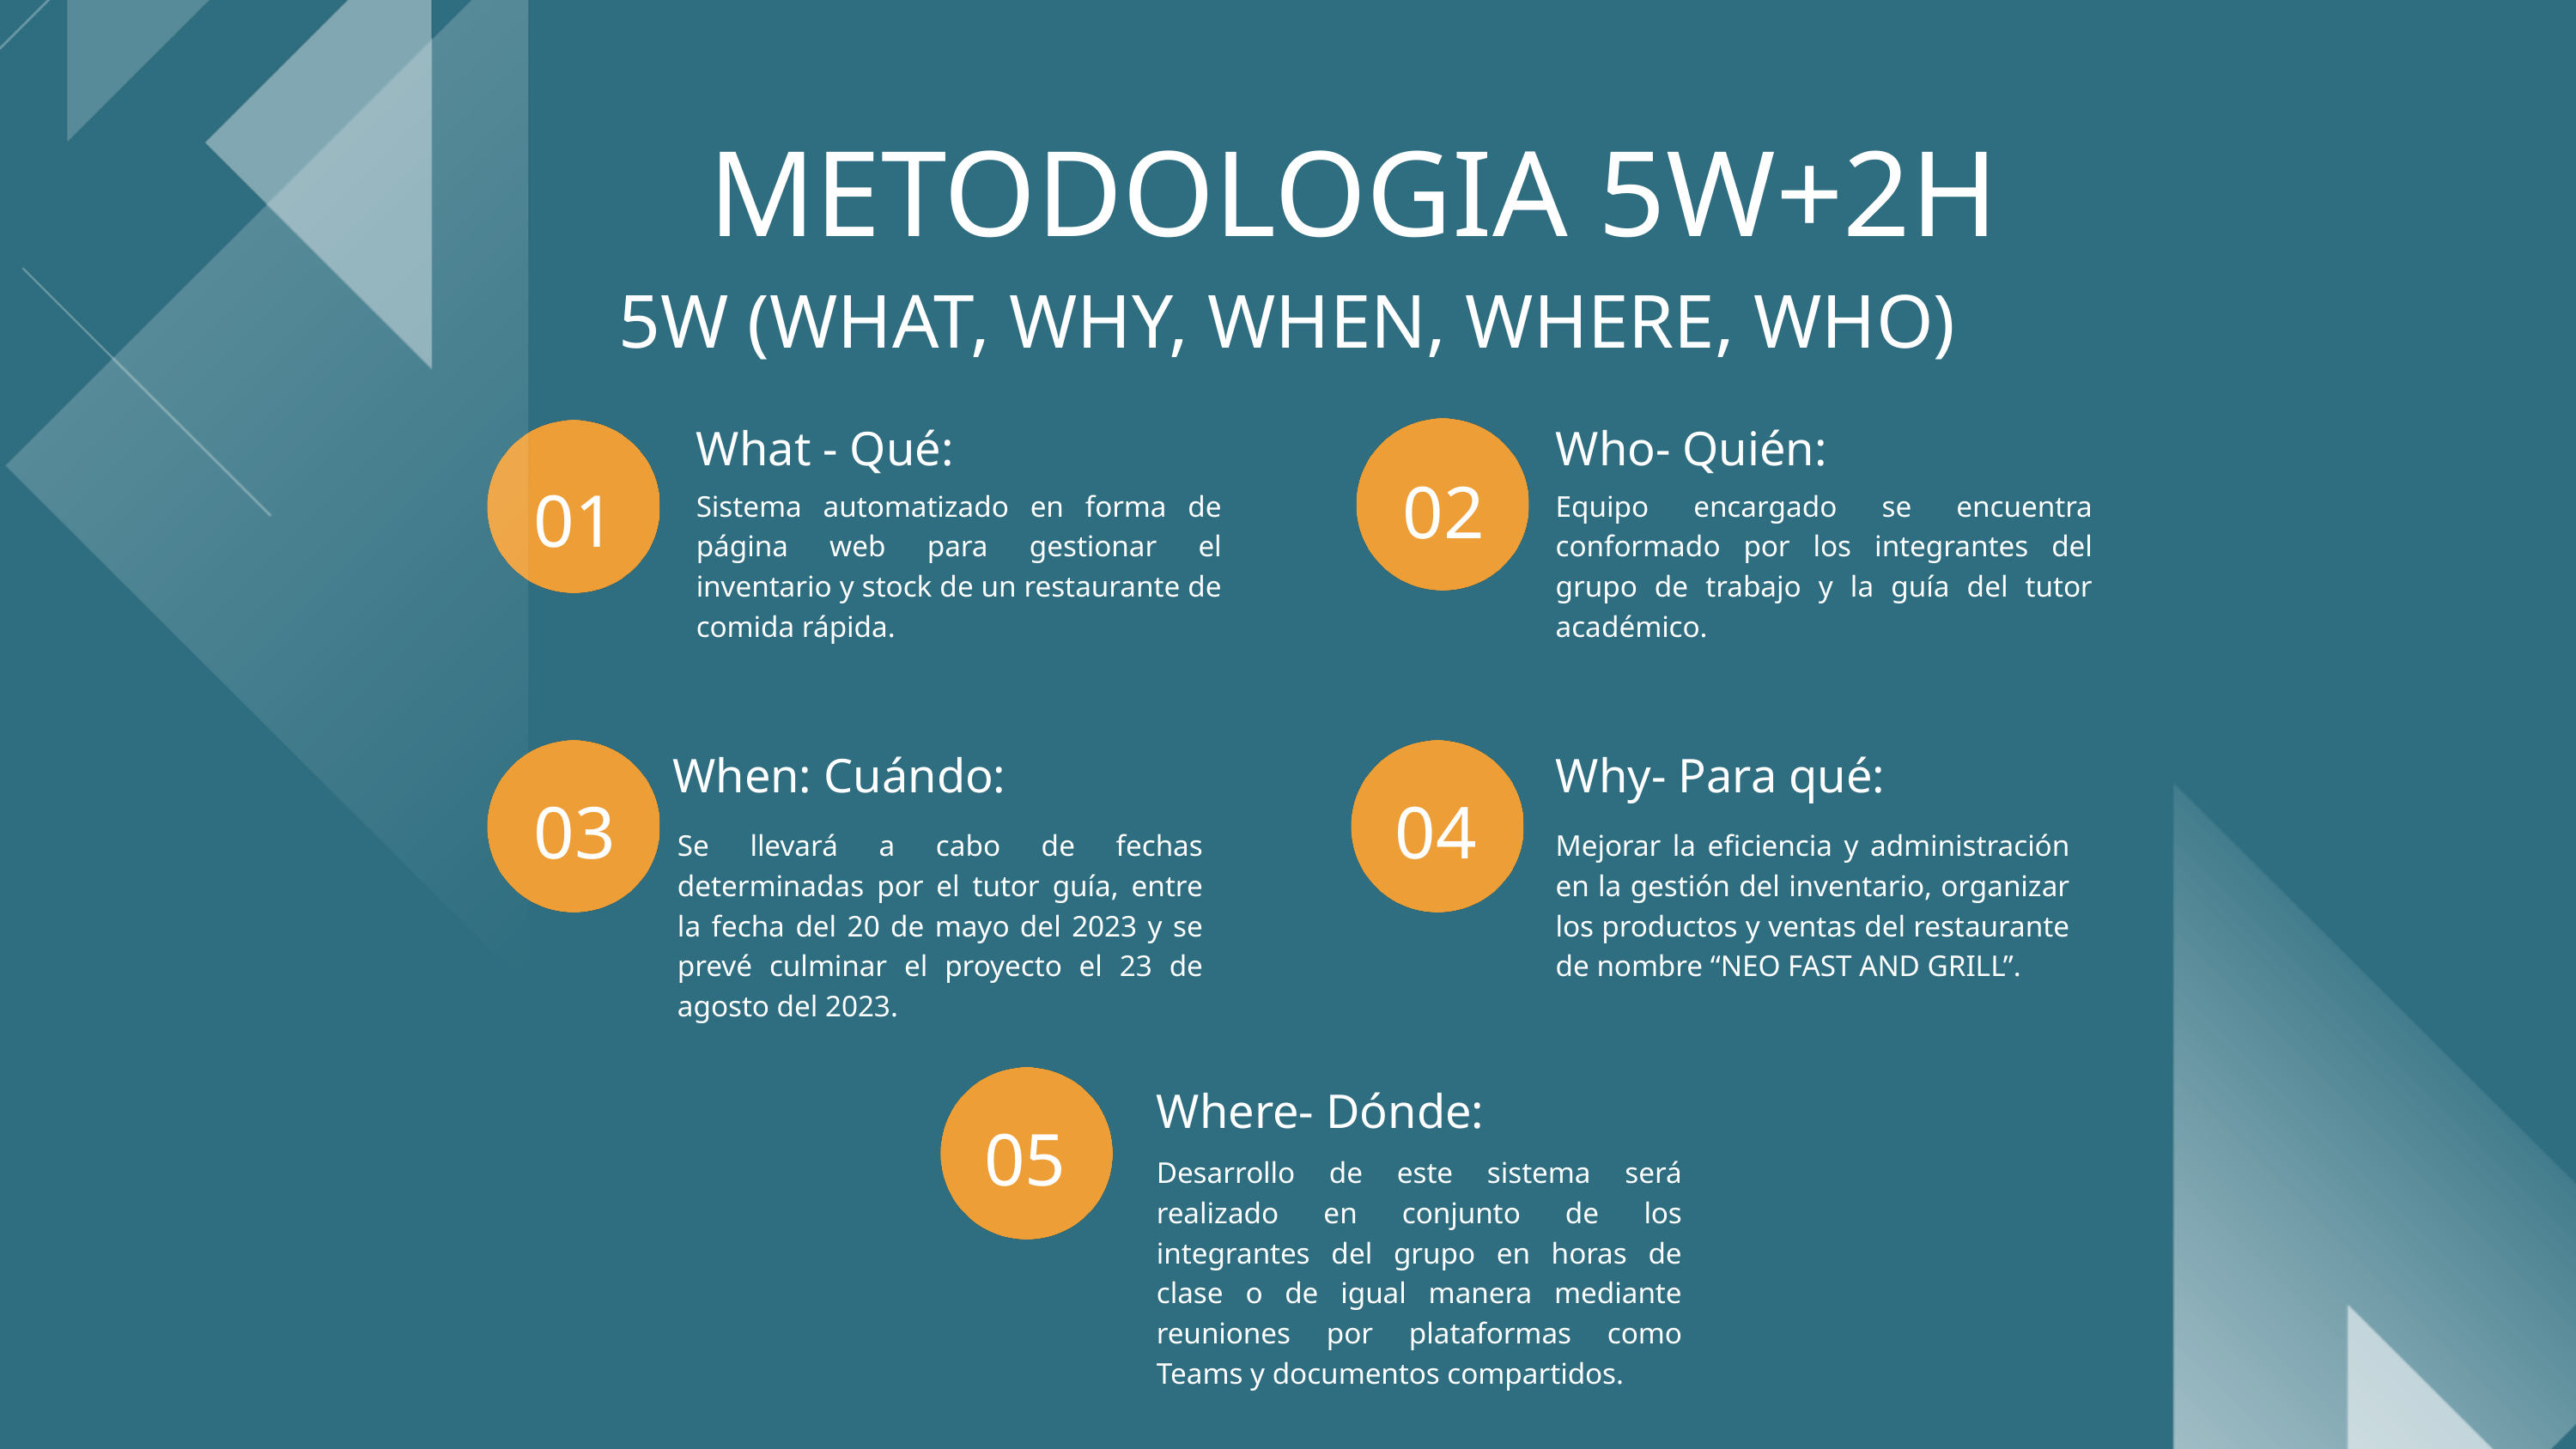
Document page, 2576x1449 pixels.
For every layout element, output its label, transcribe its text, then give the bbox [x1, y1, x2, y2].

text_box Se llevará a cabo de fechas determinadas por el tutor guía, entre la fecha del 20 de mayo del 2023 y se prevé culminar el proyecto el 23 de agosto del 2023. [677, 822, 1204, 1063]
text_box Sistema automatizado en forma de página web para gestionar el inventario y stock de un restaurante de comida rápida. [696, 482, 1223, 643]
text_box Mejorar la eficiencia y administración en la gestión del inventario, organizar los productos y ventas del restaurante de nombre “NEO FAST AND GRILL”. [1555, 822, 2071, 1023]
text_box [1356, 418, 1529, 591]
text_box When: Cuándo: [672, 737, 1359, 803]
text_box METODOLOGIA 5W+2H [159, 118, 2549, 261]
text_box [1351, 740, 1524, 912]
text_box Where- Dónde: [1156, 1072, 1844, 1138]
text_box [531, 420, 660, 461]
text_box [2126, 732, 2576, 1449]
text_box Desarrollo de este sistema será realizado en conjunto de los integrantes del grupo en horas de clase o de igual manera mediante reuniones por plataformas como Teams y documentos compartidos. [1156, 1149, 1683, 1449]
text_box [487, 740, 660, 912]
text_box 5W (WHAT, WHY, WHEN, WHERE, WHO) [93, 274, 2482, 363]
text_box [531, 561, 660, 593]
text_box 03 [489, 773, 660, 874]
text_box [940, 1067, 1113, 1240]
text_box What - Qué: [696, 409, 1223, 476]
text_box Who- Quién: [1555, 409, 2243, 476]
text_box Why- Para qué: [1555, 737, 2243, 803]
text_box [0, 0, 531, 983]
text_box Equipo encargado se encuentra conformado por los integrantes del grupo de trabajo y la guía del tutor académico. [1555, 482, 2093, 683]
text_box 04 [1351, 773, 1521, 874]
text_box 01 [489, 461, 660, 561]
text_box 05 [940, 1100, 1110, 1201]
text_box 02 [1358, 453, 1529, 554]
